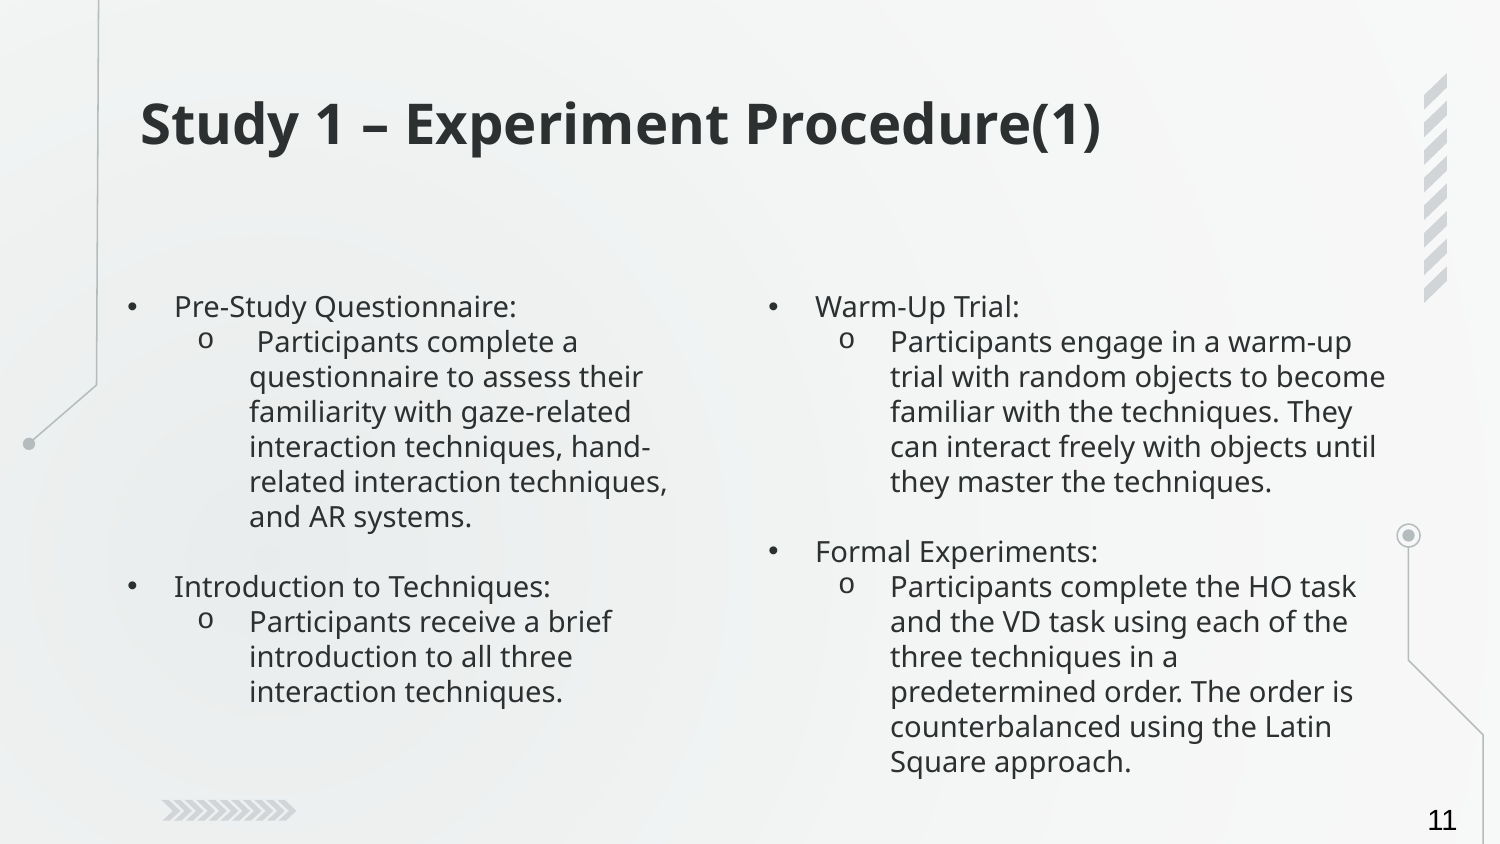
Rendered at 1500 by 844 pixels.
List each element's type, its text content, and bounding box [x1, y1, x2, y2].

title Study 1 – Experiment Procedure(1) [125, 72, 1382, 231]
subtitle Pre-Study Questionnaire: Participants complete a questionnaire to assess their familiarity with gaze-related interaction techniques, hand-related interaction techniques, and AR systems. Introduction to Techniques: Participants receive a brief introduction to all three interaction techniques. [112, 273, 737, 714]
subtitle Warm-Up Trial: Participants engage in a warm-up trial with random objects to become familiar with the techniques. They can interact freely with objects until they master the techniques. Formal Experiments: Participants complete the HO task and the VD task using each of the three techniques in a predetermined order. The order is counterbalanced using the Latin Square approach. [753, 273, 1402, 714]
text_box 11 [1412, 793, 1500, 844]
